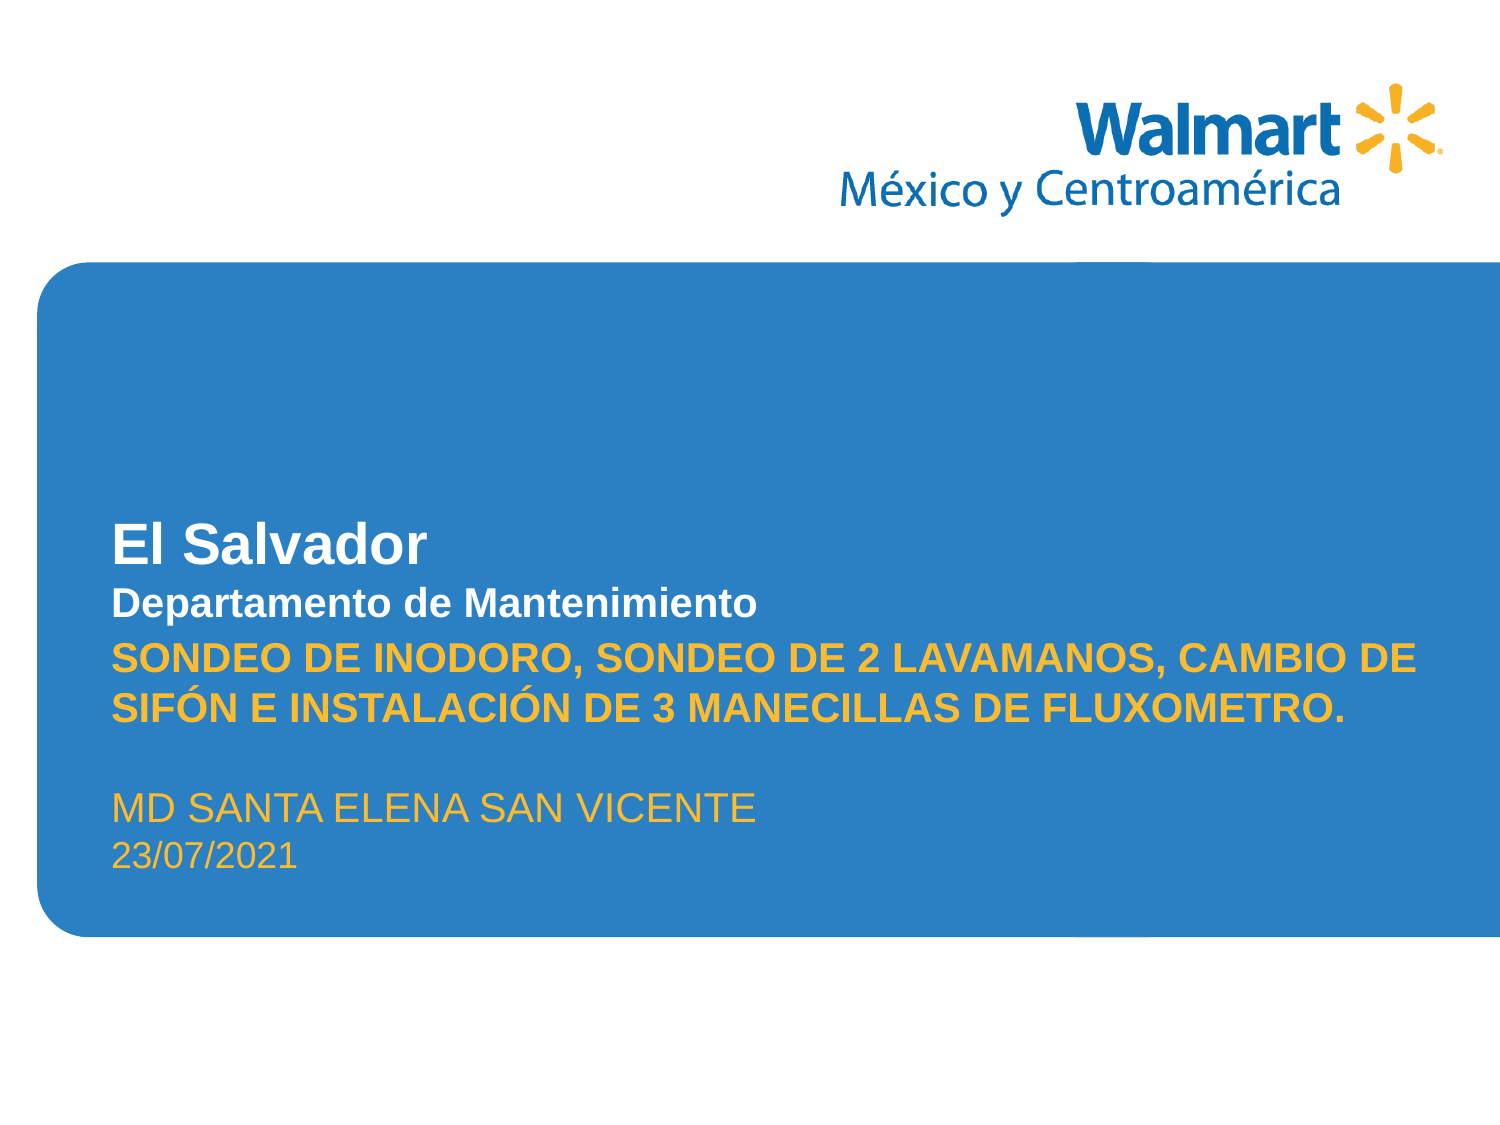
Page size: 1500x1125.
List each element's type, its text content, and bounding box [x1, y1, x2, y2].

subtitle SONDEO DE INODORO, SONDEO DE 2 LAVAMANOS, CAMBIO DE SIFÓN E INSTALACIÓN DE 3 MANECILLAS DE FLUXOMETRO. MD SANTA ELENA SAN VICENTE 23/07/2021 [110, 490, 1451, 779]
picture [841, 83, 1443, 217]
